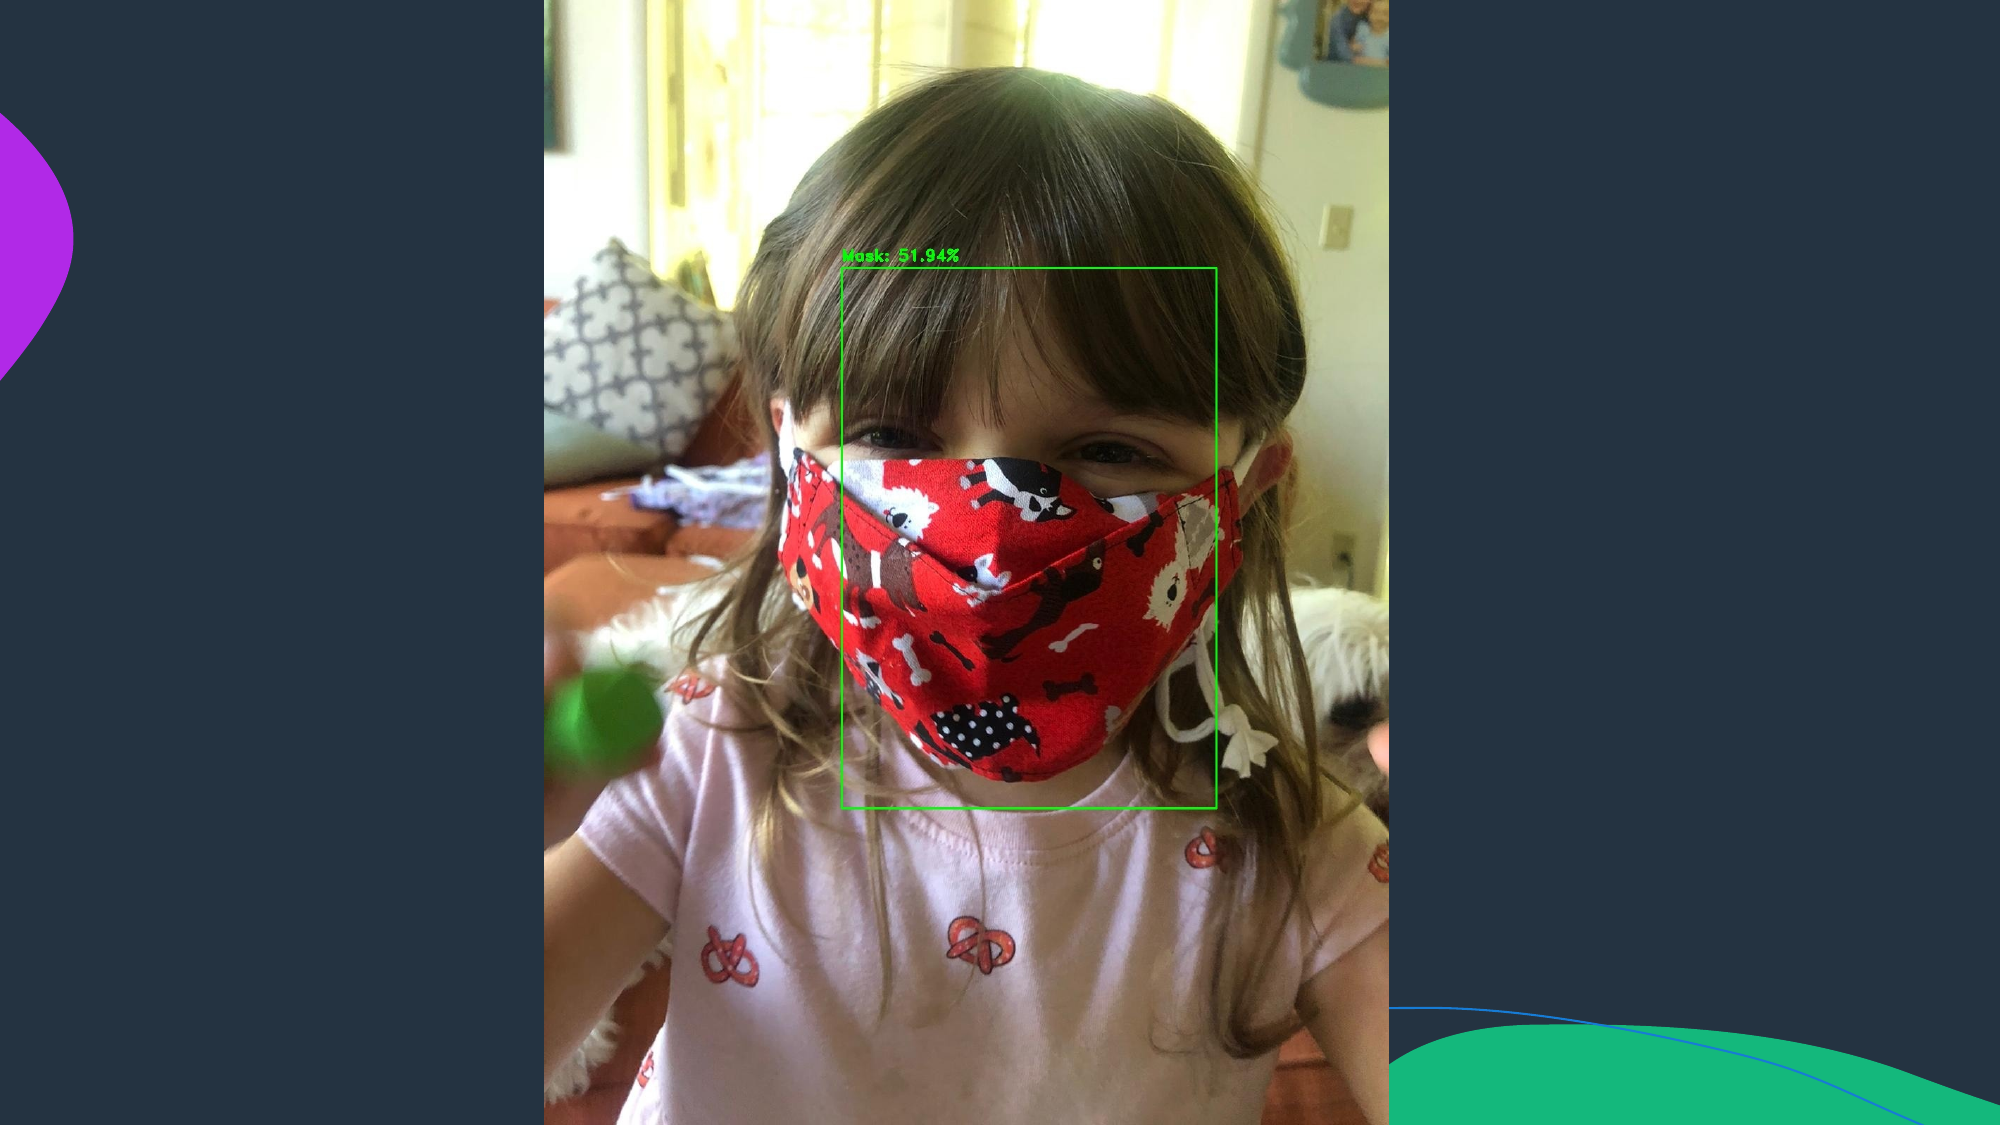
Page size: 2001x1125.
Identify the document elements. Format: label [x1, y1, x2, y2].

list [544, 0, 1389, 1125]
